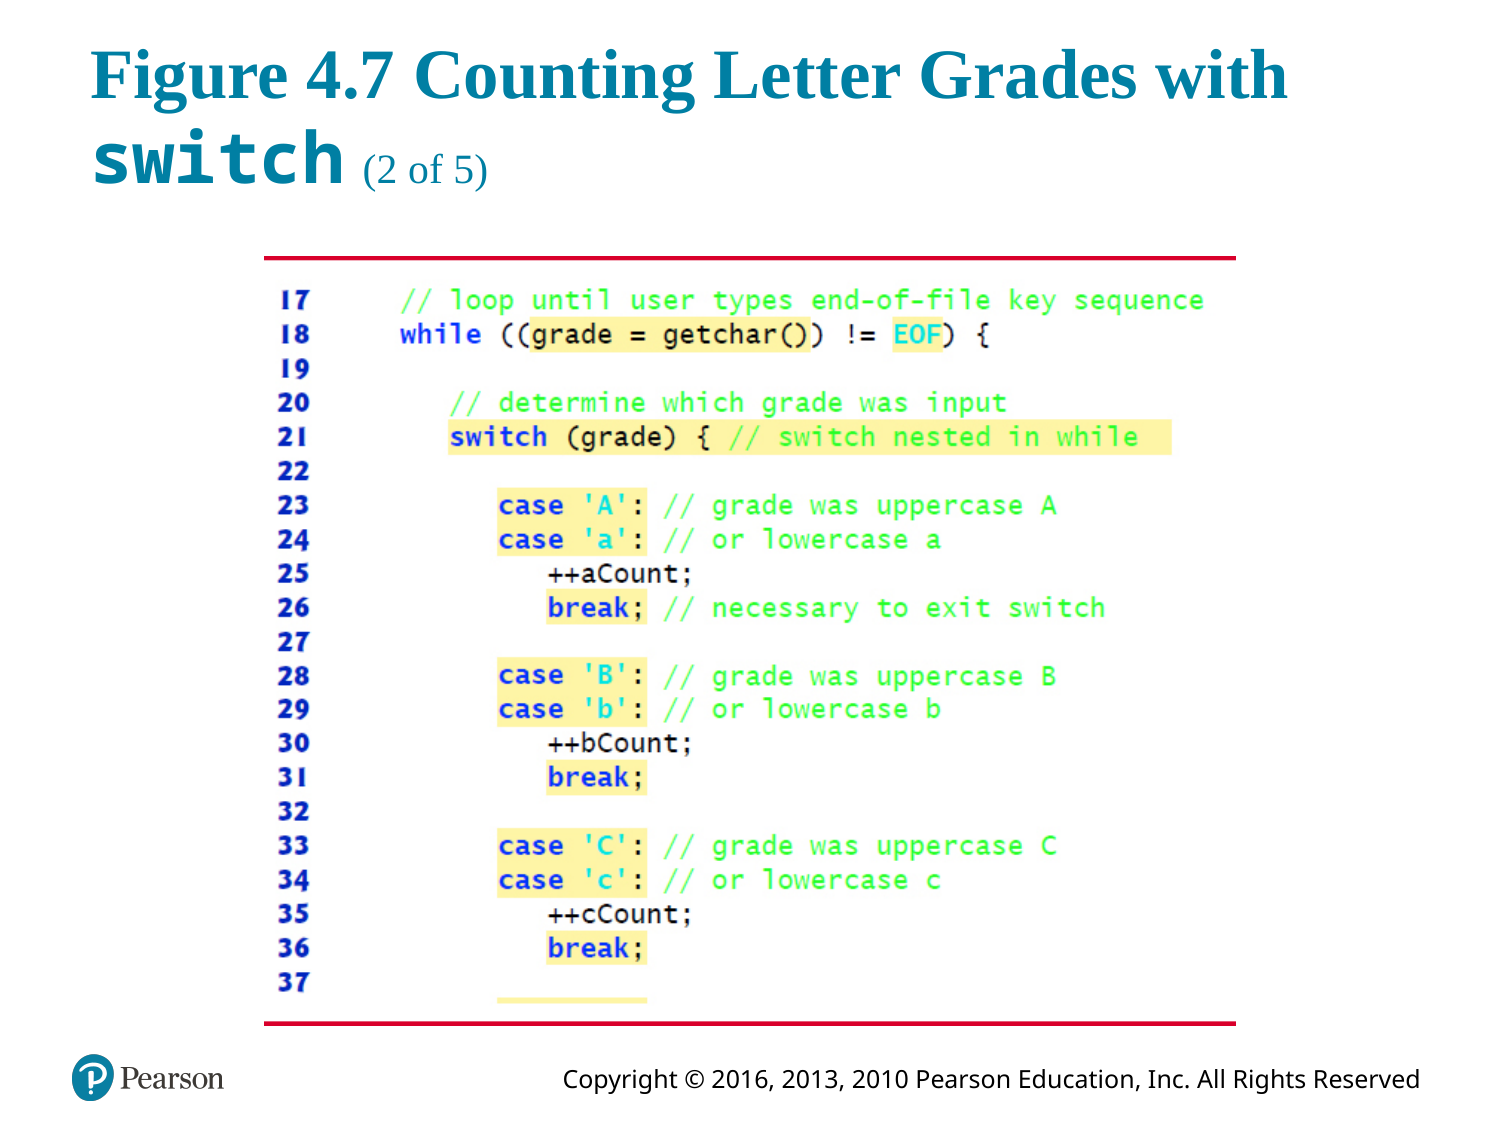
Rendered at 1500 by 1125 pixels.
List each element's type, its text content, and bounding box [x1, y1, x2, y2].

picture [98, 1054, 224, 1101]
title Figure 4.7 Counting Letter Grades with switch (2 of 5) [75, 37, 1425, 213]
picture [80, 1063, 106, 1088]
picture [264, 256, 1236, 1026]
picture [72, 1087, 83, 1101]
picture [72, 1054, 88, 1070]
